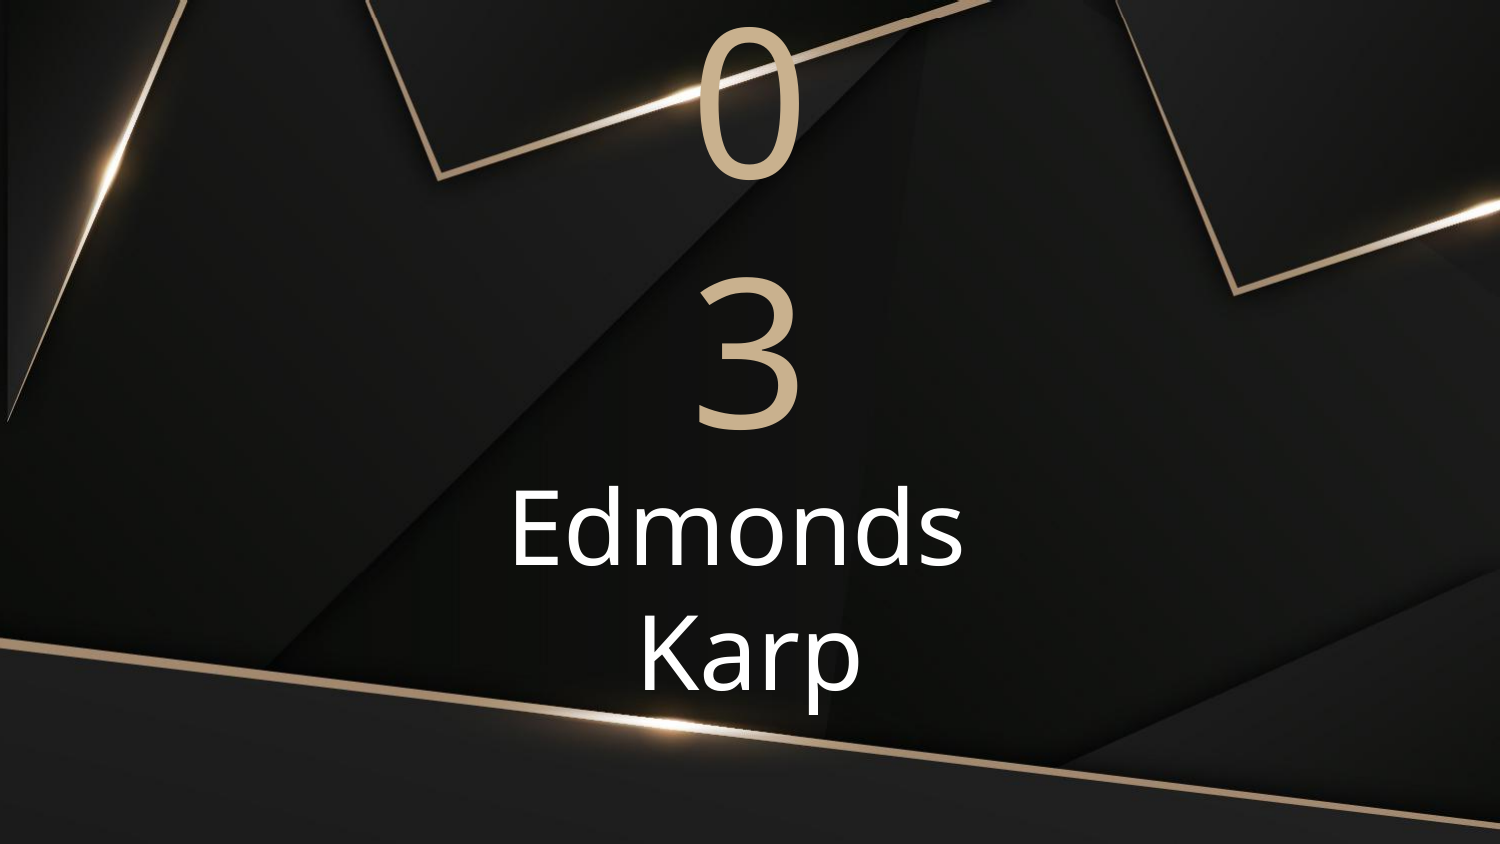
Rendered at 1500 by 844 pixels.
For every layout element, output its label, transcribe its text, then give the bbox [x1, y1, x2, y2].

picture [0, 0, 1500, 844]
title 03 [622, 216, 878, 486]
title Edmonds Karp [457, 446, 1043, 740]
